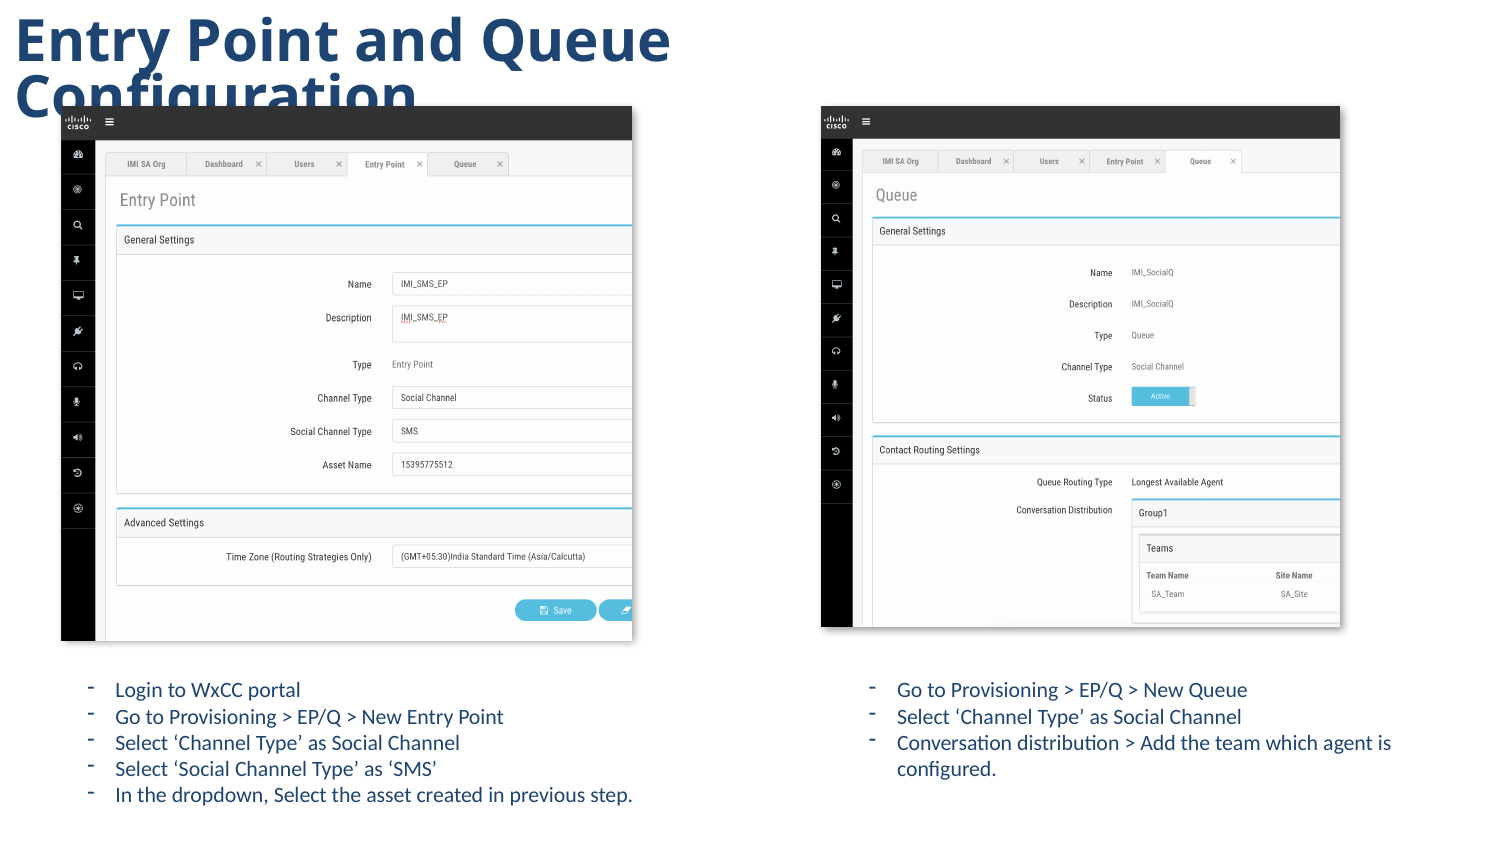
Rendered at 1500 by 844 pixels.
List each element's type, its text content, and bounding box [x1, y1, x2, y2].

text_box Login to WxCC portal Go to Provisioning > EP/Q > New Entry Point Select ‘Channel Type’ as Social Channel Select ‘Social Channel Type’ as ‘SMS’ In the dropdown, Select the asset created in previous step. [72, 642, 682, 815]
picture [820, 105, 1340, 628]
text_box Go to Provisioning > EP/Q > New Queue Select ‘Channel Type’ as Social Channel Conversation distribution > Add the team which agent is configured. [853, 642, 1464, 789]
picture [60, 105, 632, 641]
text_box Entry Point and Queue Configuration [0, 9, 994, 129]
